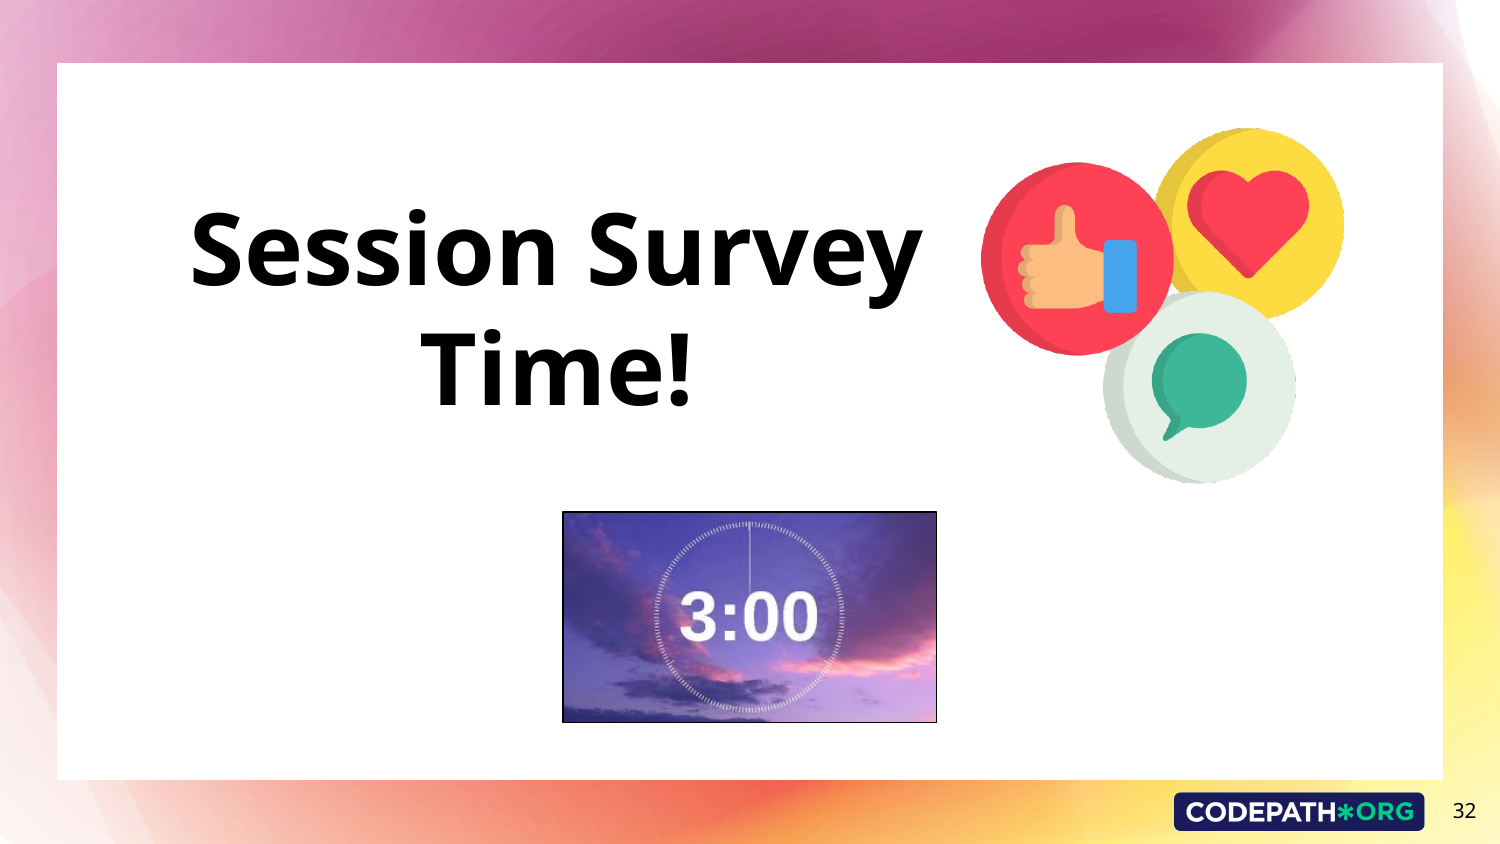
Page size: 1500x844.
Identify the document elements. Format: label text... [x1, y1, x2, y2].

picture [0, 0, 1500, 844]
text_box Session Survey Time! [171, 170, 942, 441]
slide_number ‹#› [1401, 786, 1492, 837]
